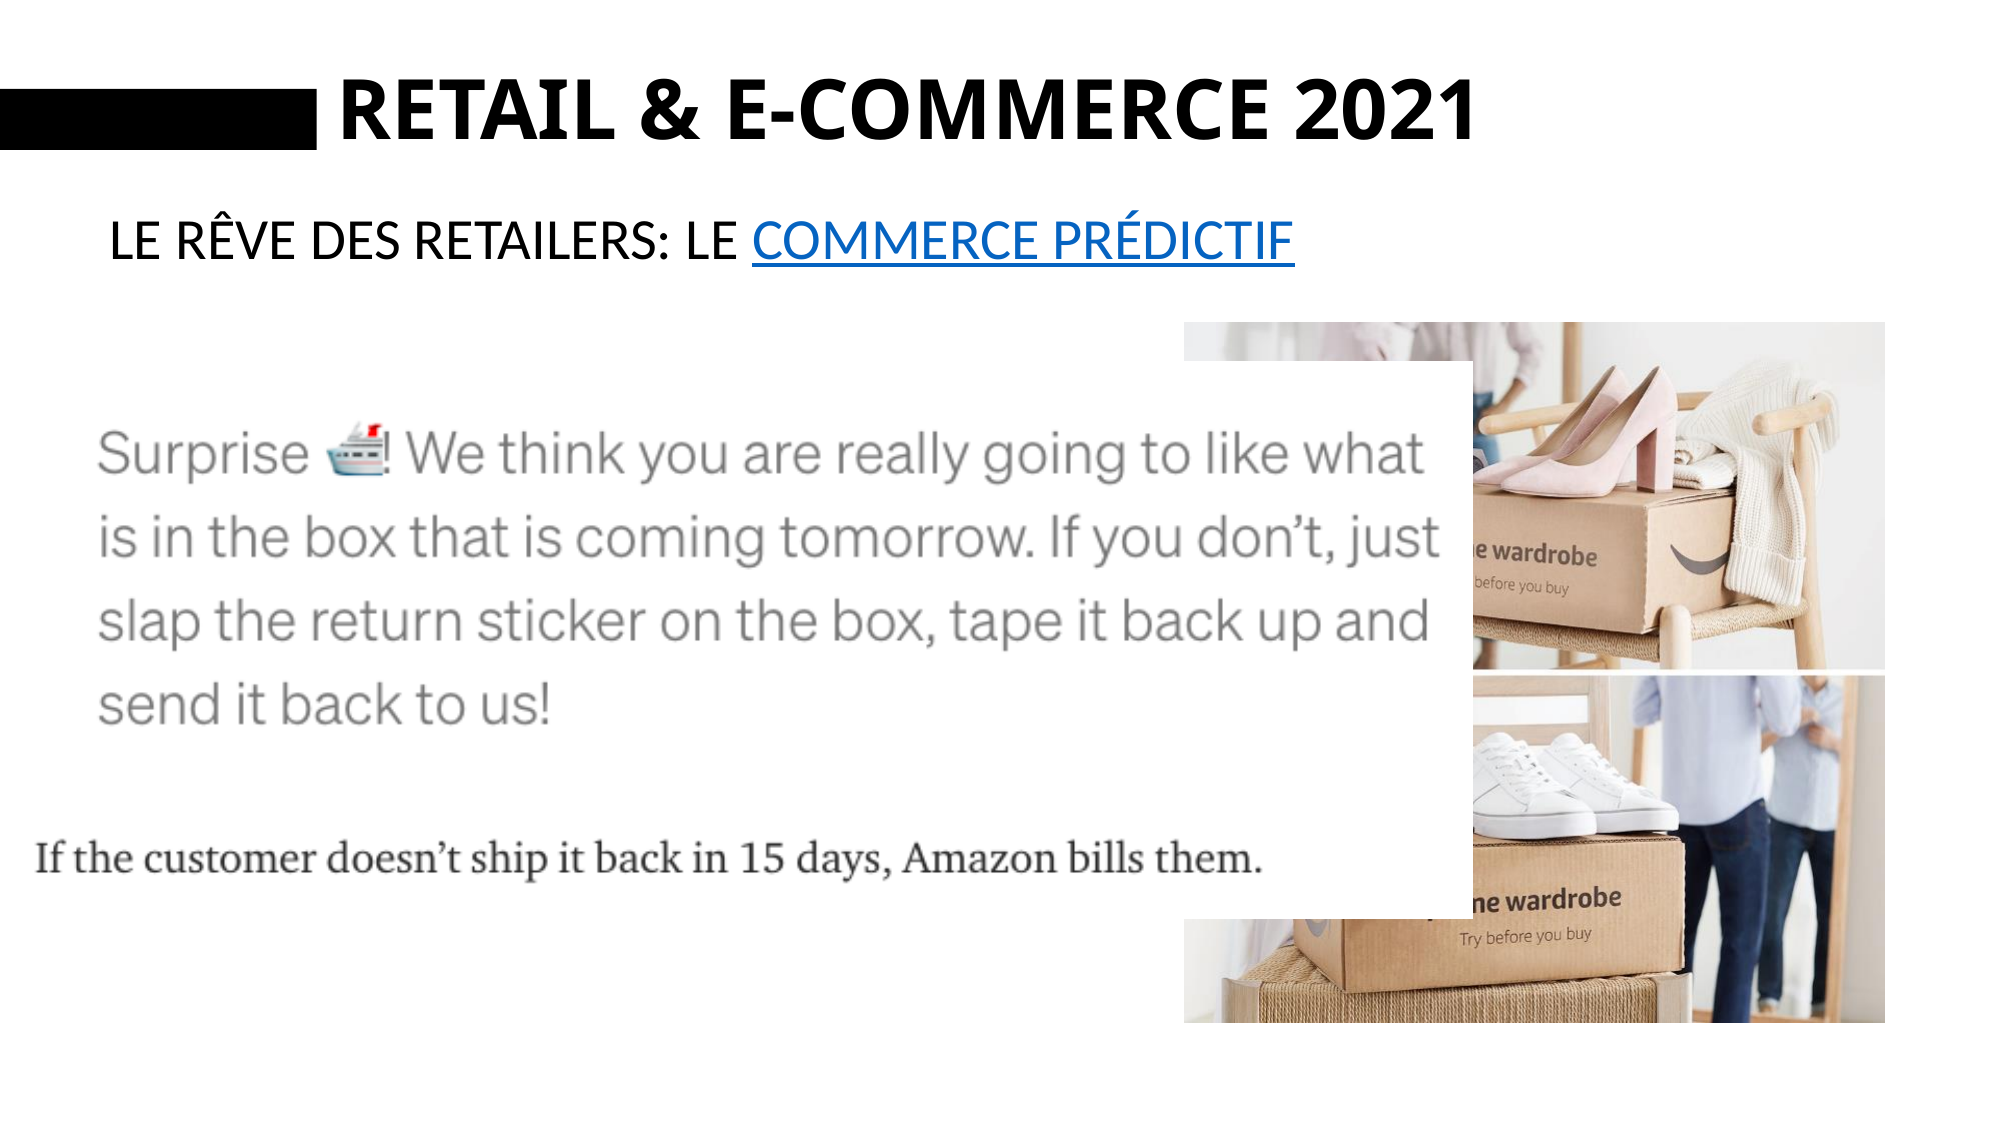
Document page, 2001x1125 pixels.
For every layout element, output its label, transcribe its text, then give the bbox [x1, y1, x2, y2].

picture [0, 322, 1885, 1023]
text_box LE RÊVE DES RETAILERS: LE COMMERCE PRÉDICTIF [94, 193, 1574, 279]
title RETAIL & E-COMMERCE 2021 [321, 4, 2000, 222]
text_box [0, 88, 318, 151]
